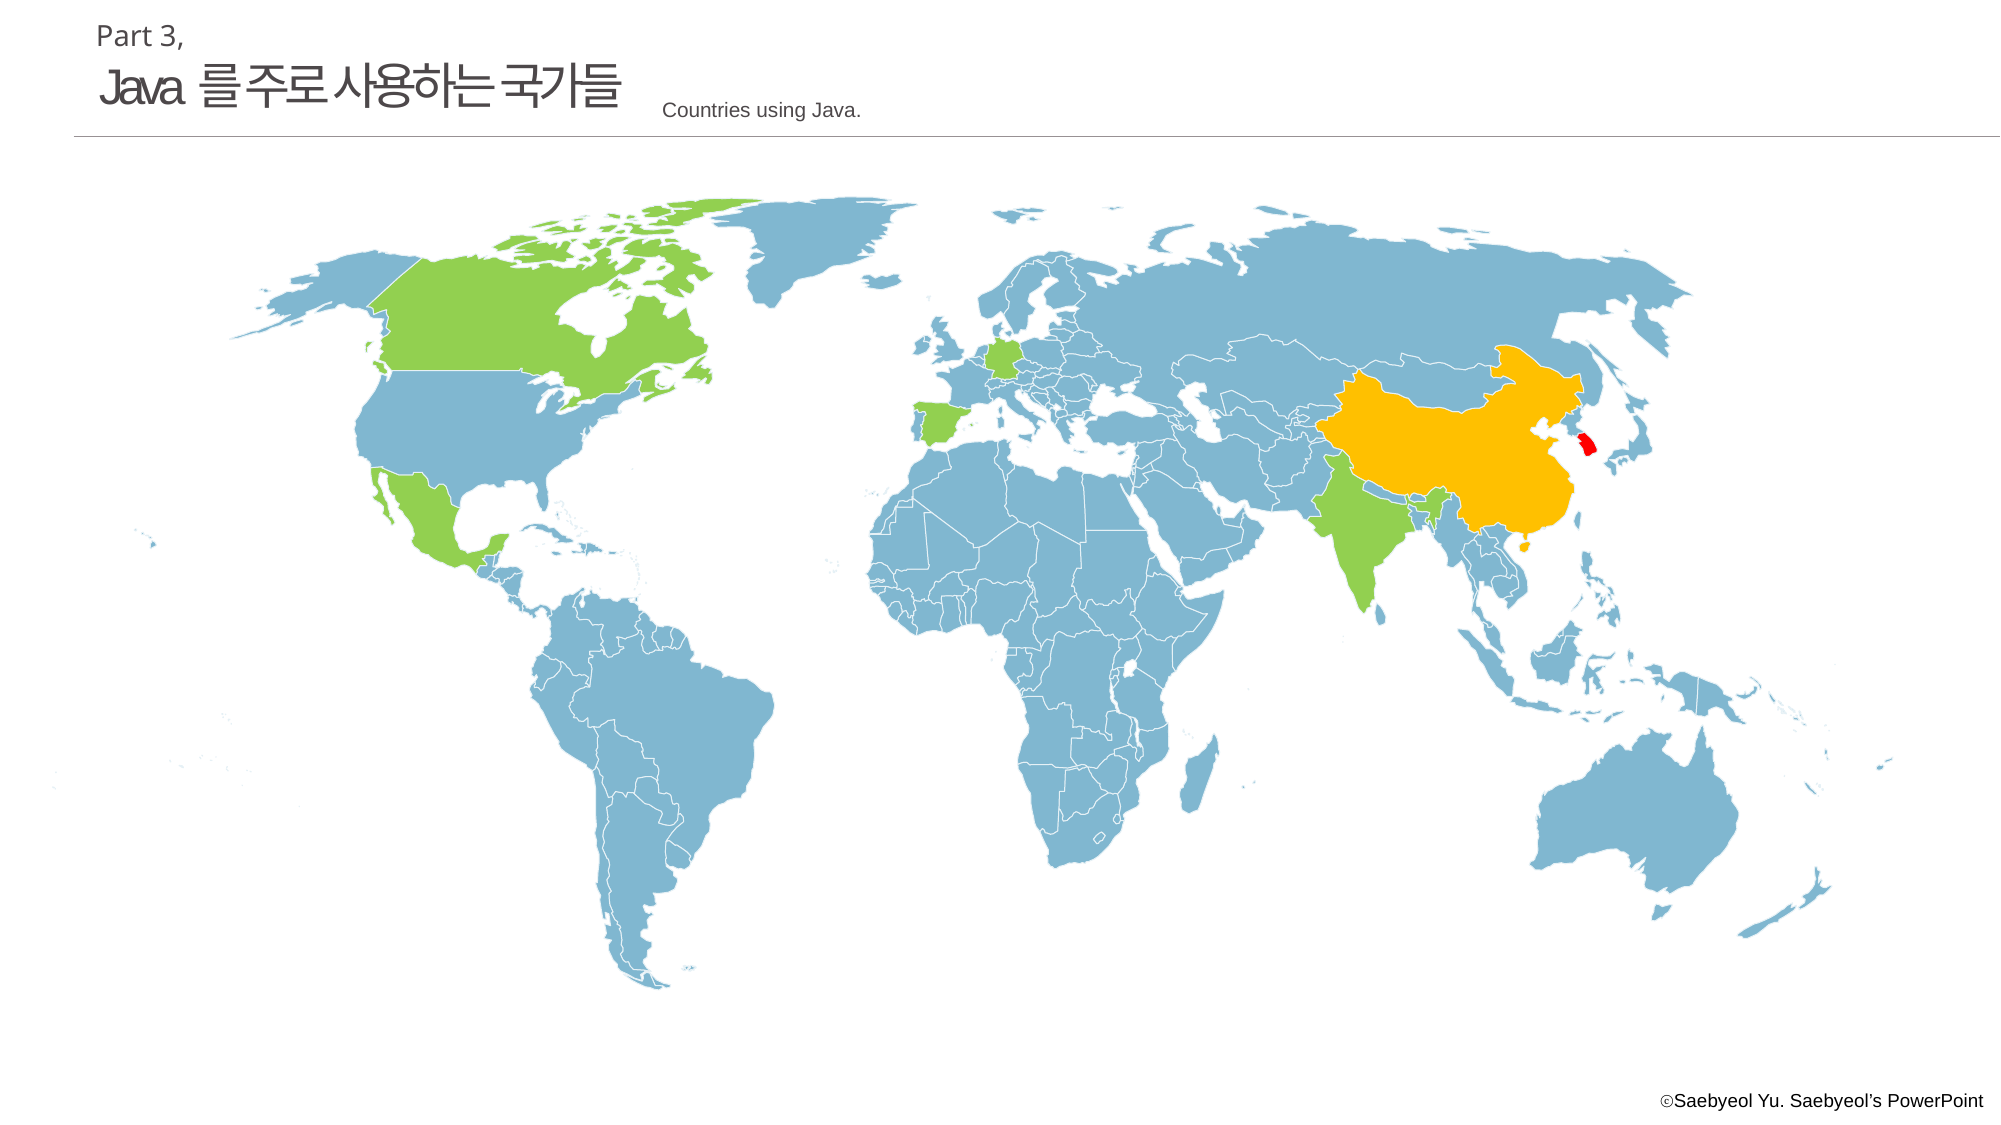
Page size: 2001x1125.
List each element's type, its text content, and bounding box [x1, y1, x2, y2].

text_box Part 3, [81, 10, 200, 61]
text_box Countries using Java. [647, 89, 877, 129]
text_box Java를 주로 사용하는 국가들 [84, 46, 640, 122]
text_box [52, 196, 1893, 991]
